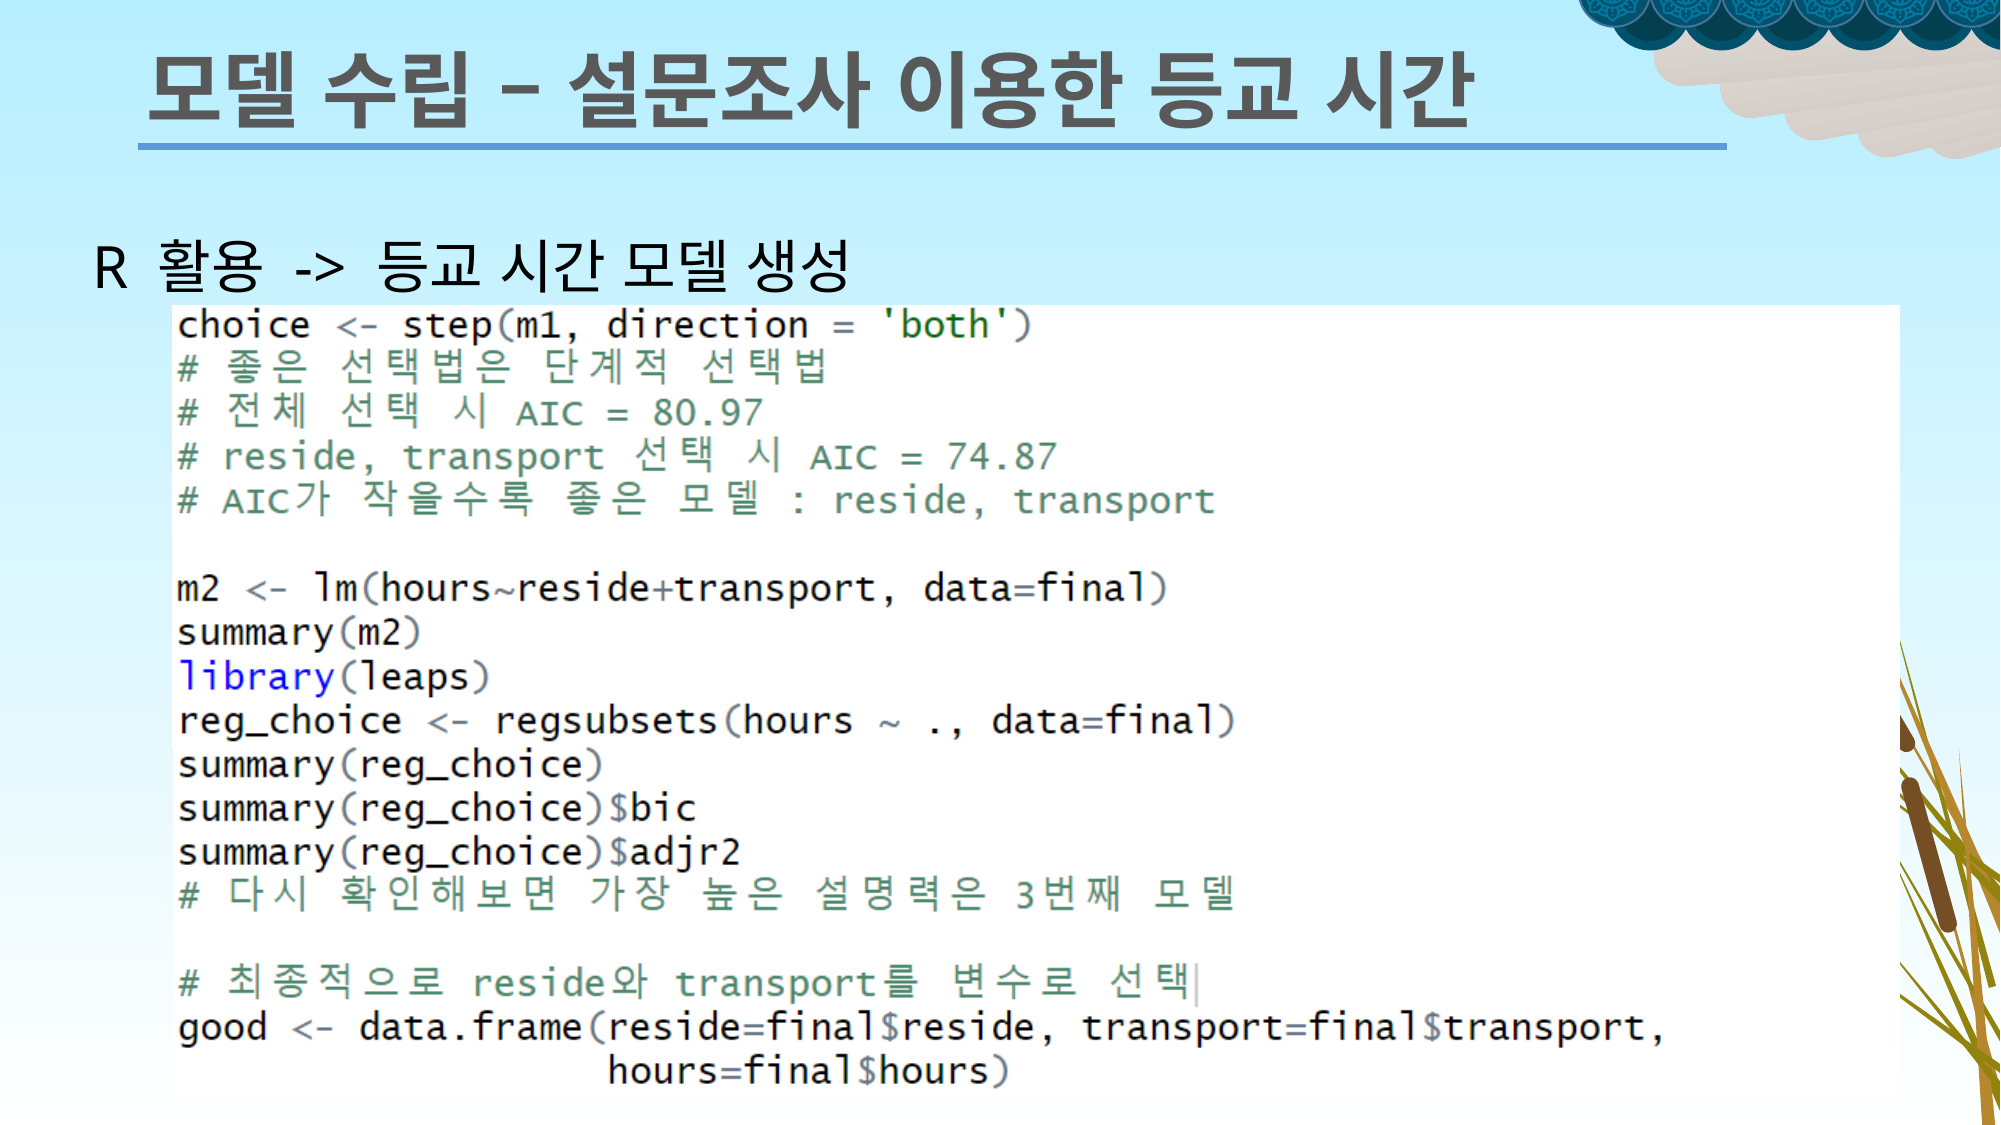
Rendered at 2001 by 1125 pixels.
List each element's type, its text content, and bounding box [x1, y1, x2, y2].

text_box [1734, 580, 2000, 1125]
text_box R 활용 -> 등교 시간 모델 생성 [77, 222, 1785, 308]
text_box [1578, 0, 2000, 151]
text_box 모델 수립 – 설문조사 이용한 등교 시간 [131, 30, 1578, 146]
picture [172, 305, 1900, 1098]
